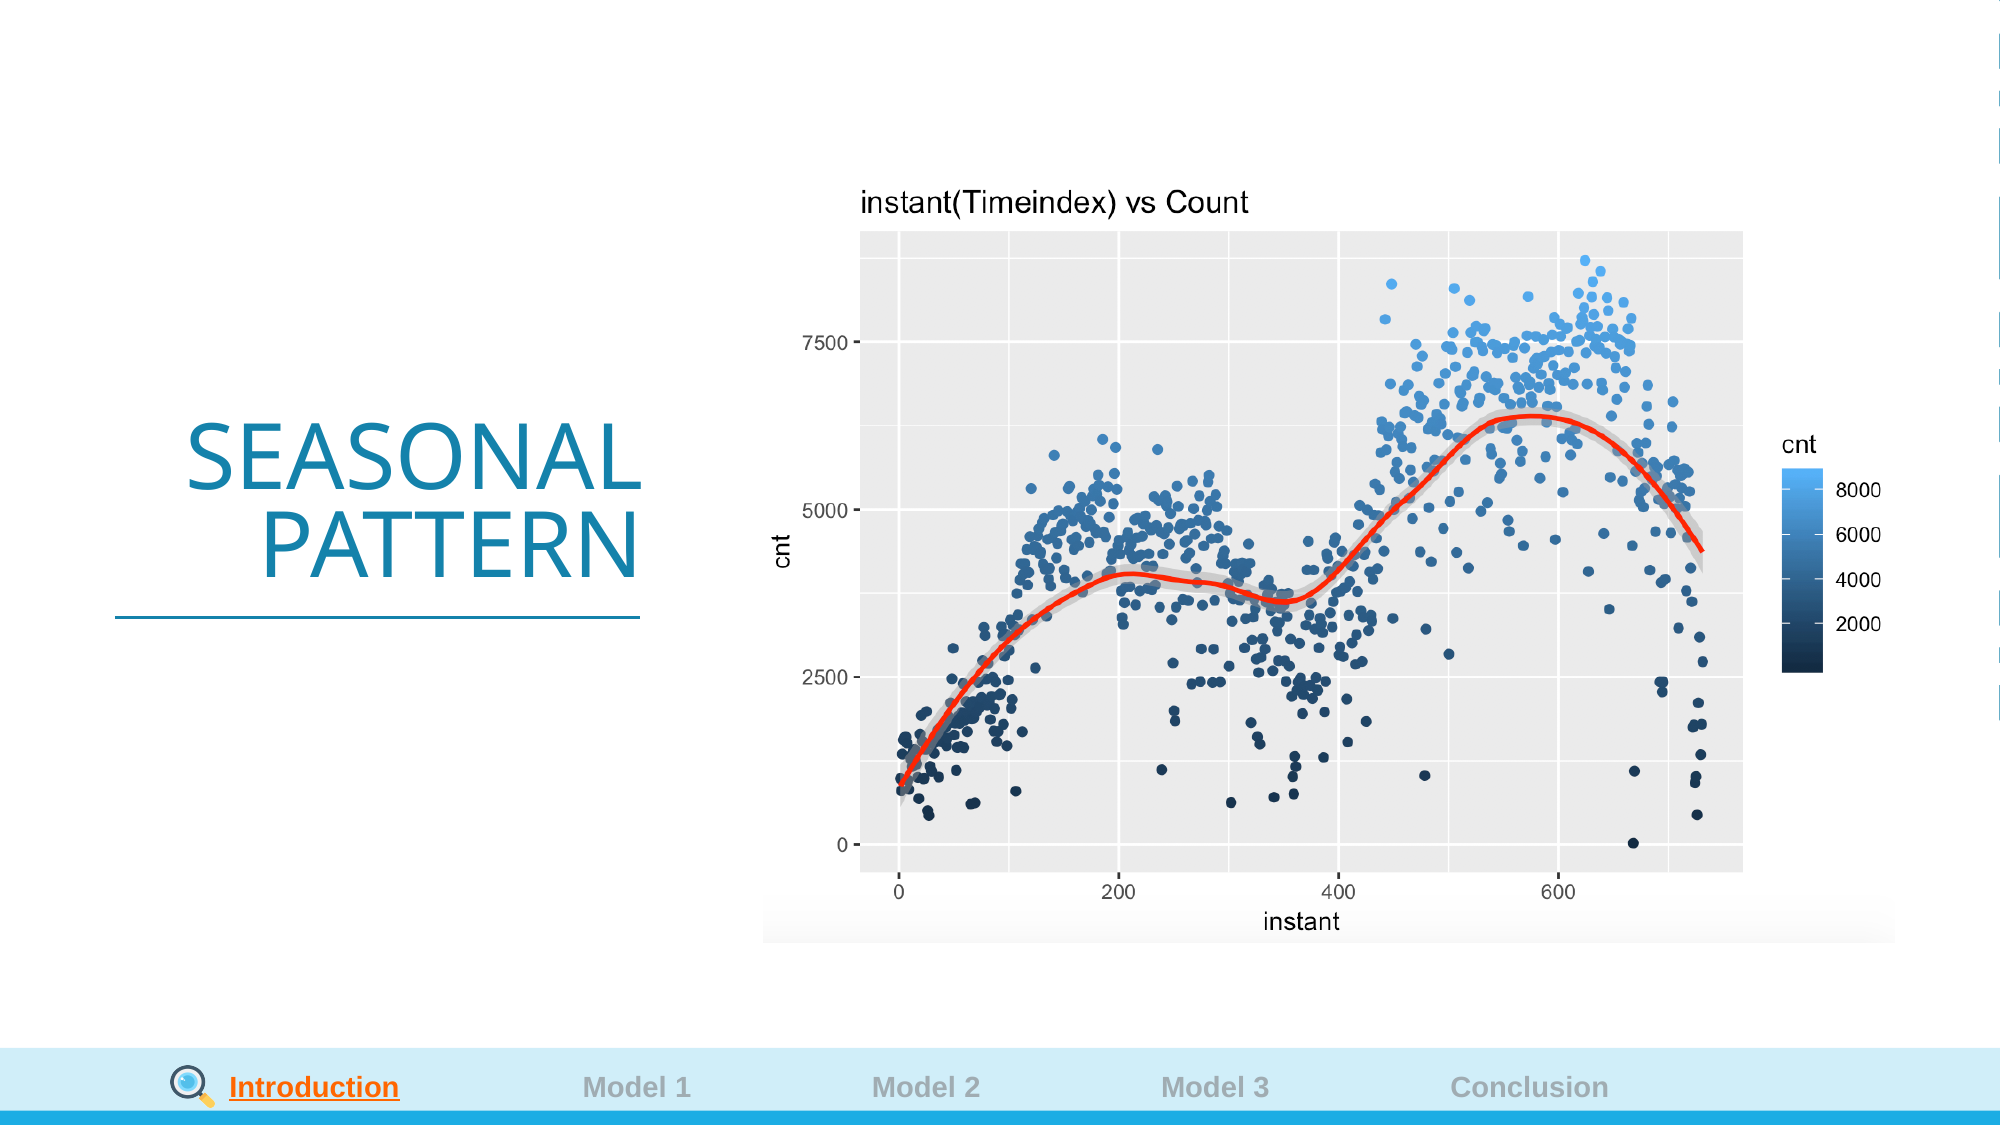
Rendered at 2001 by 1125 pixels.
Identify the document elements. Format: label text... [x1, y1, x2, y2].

picture [763, 181, 1896, 944]
title SEASONAL PATTERN [104, 104, 659, 603]
text_box [0, 0, 2000, 1046]
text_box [0, 1047, 2000, 1125]
